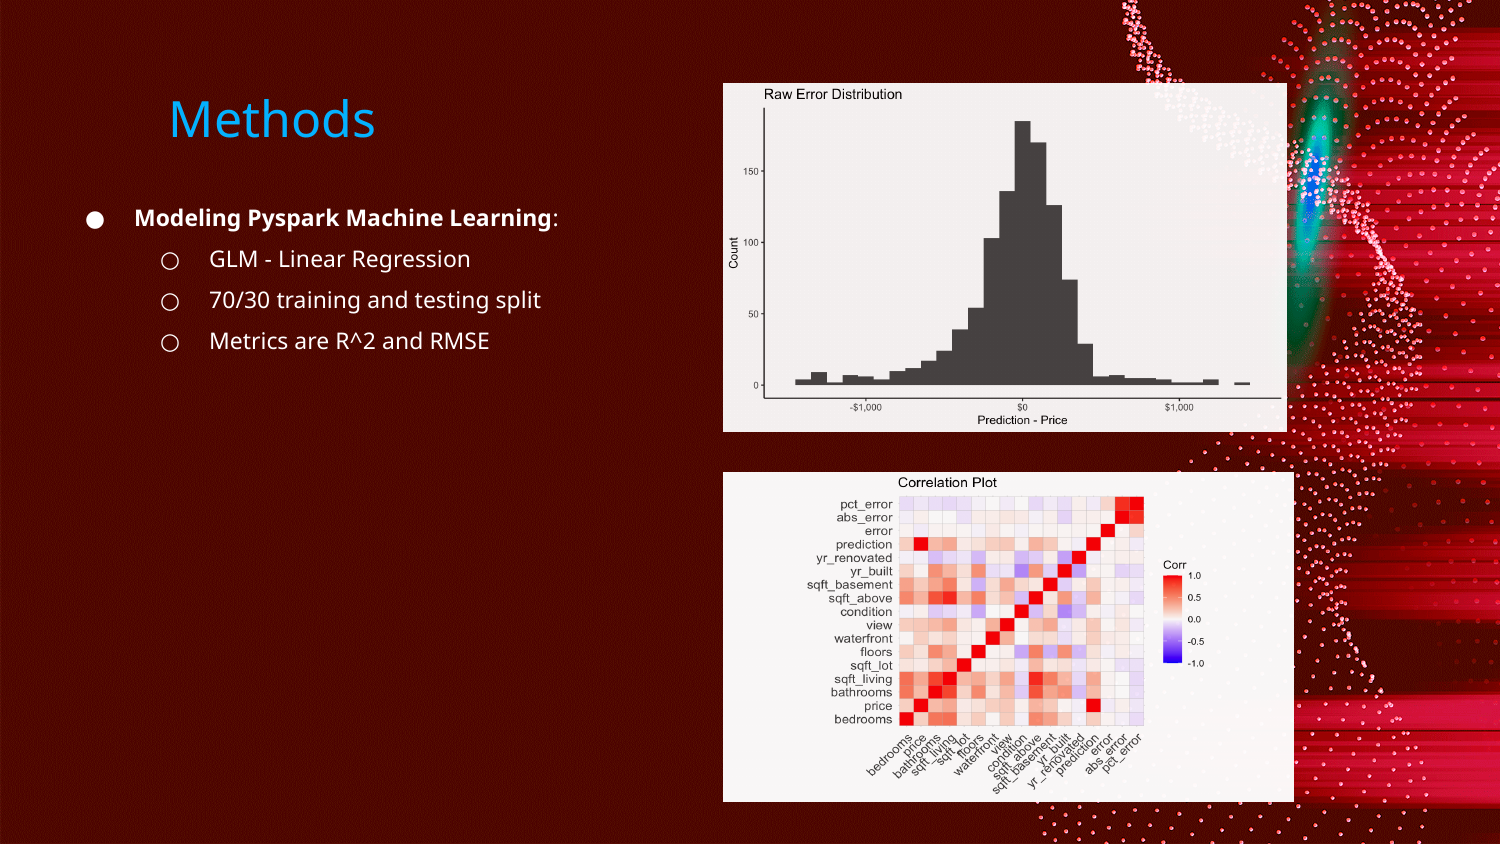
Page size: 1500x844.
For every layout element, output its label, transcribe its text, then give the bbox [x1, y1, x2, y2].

list Modeling Pyspark Machine Learning: GLM - Linear Regression 70/30 training and testing split Metrics are R^2 and RMSE [44, 174, 697, 611]
title Methods [153, 72, 914, 228]
picture [0, 0, 1500, 844]
